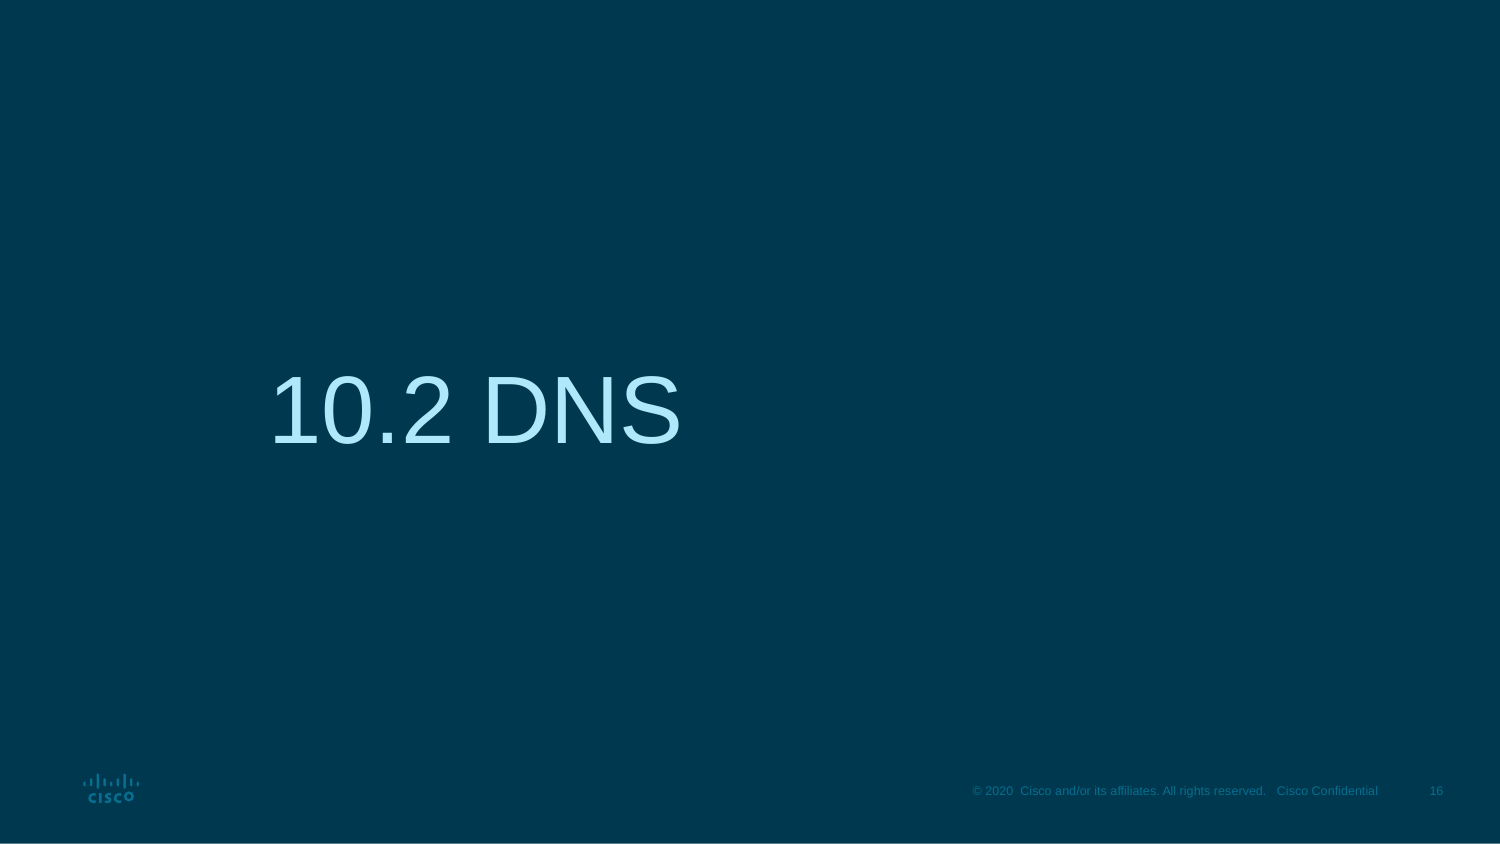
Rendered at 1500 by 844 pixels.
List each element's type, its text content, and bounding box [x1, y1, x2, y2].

title 10.2 DNS [253, 176, 1114, 472]
